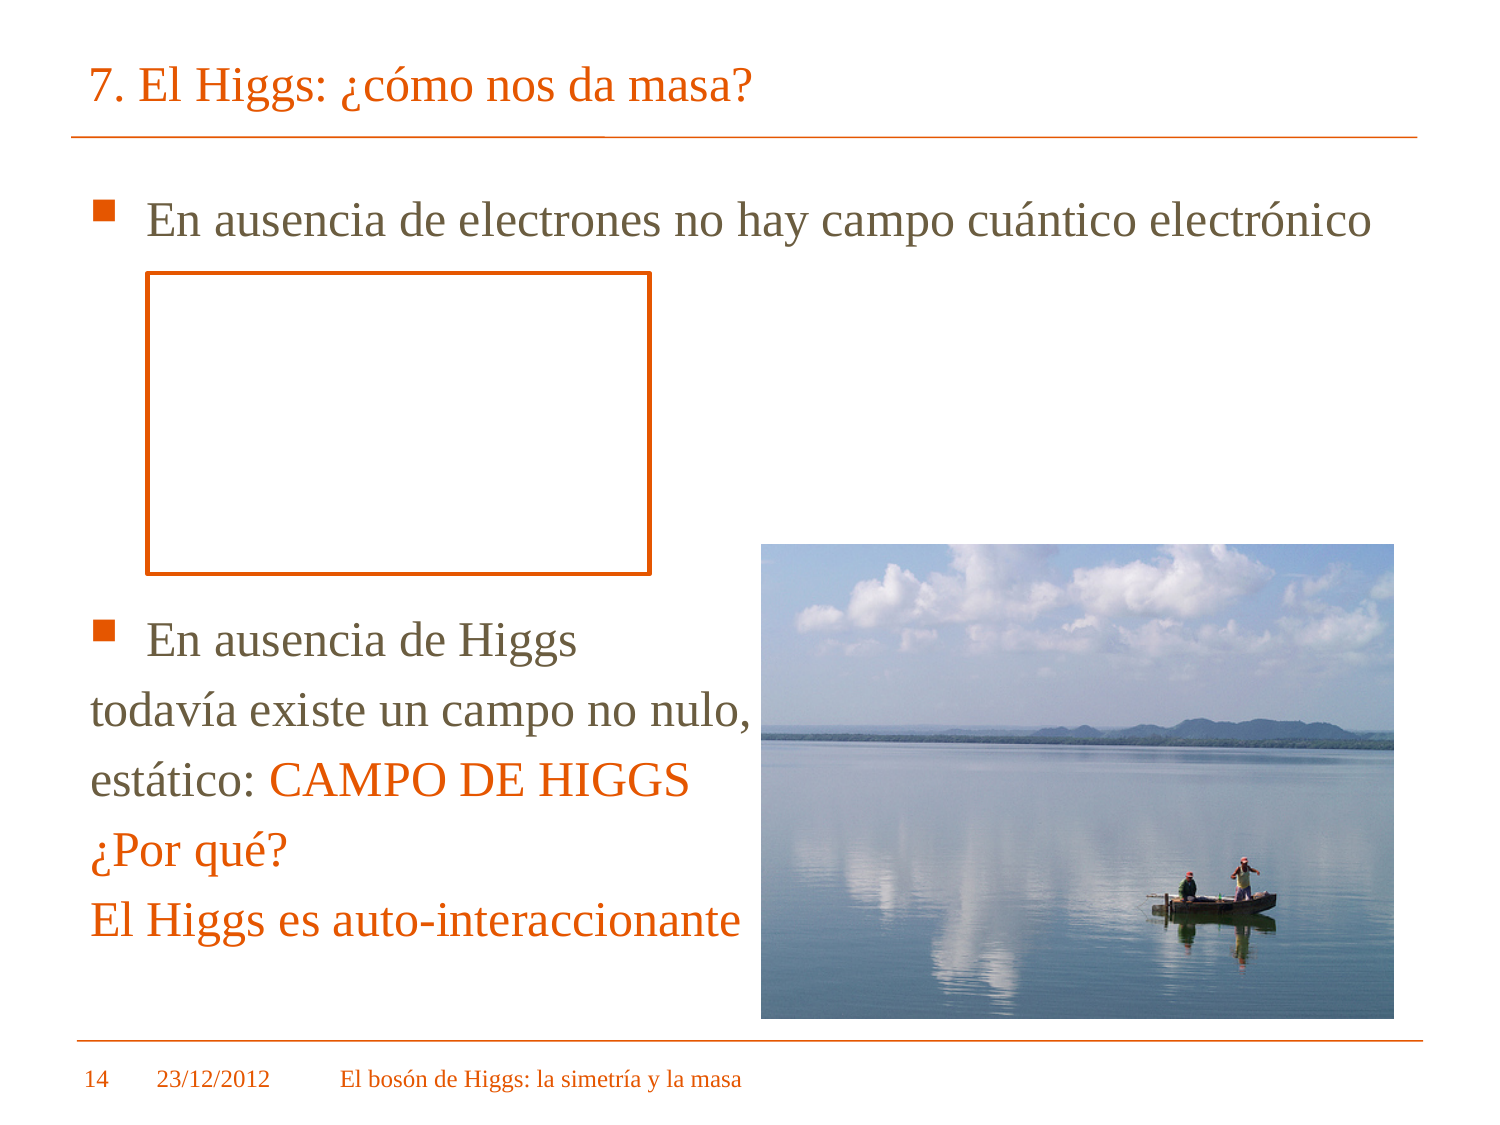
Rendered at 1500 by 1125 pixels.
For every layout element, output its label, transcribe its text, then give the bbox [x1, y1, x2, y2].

text_box [145, 271, 652, 576]
picture [761, 544, 1394, 1019]
footer El bosón de Higgs: la simetría y la masa [324, 1025, 1424, 1100]
title 7. El Higgs: ¿cómo nos da masa? [73, 36, 1424, 126]
slide_number 14 [29, 1025, 124, 1100]
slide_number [141, 1024, 307, 1100]
list En ausencia de electrones no hay campo cuántico electrónico En ausencia de Higgs todavía existe un campo no nulo, estático: CAMPO DE HIGGS ¿Por qué? El Higgs es auto-interaccionante [75, 178, 1425, 1012]
